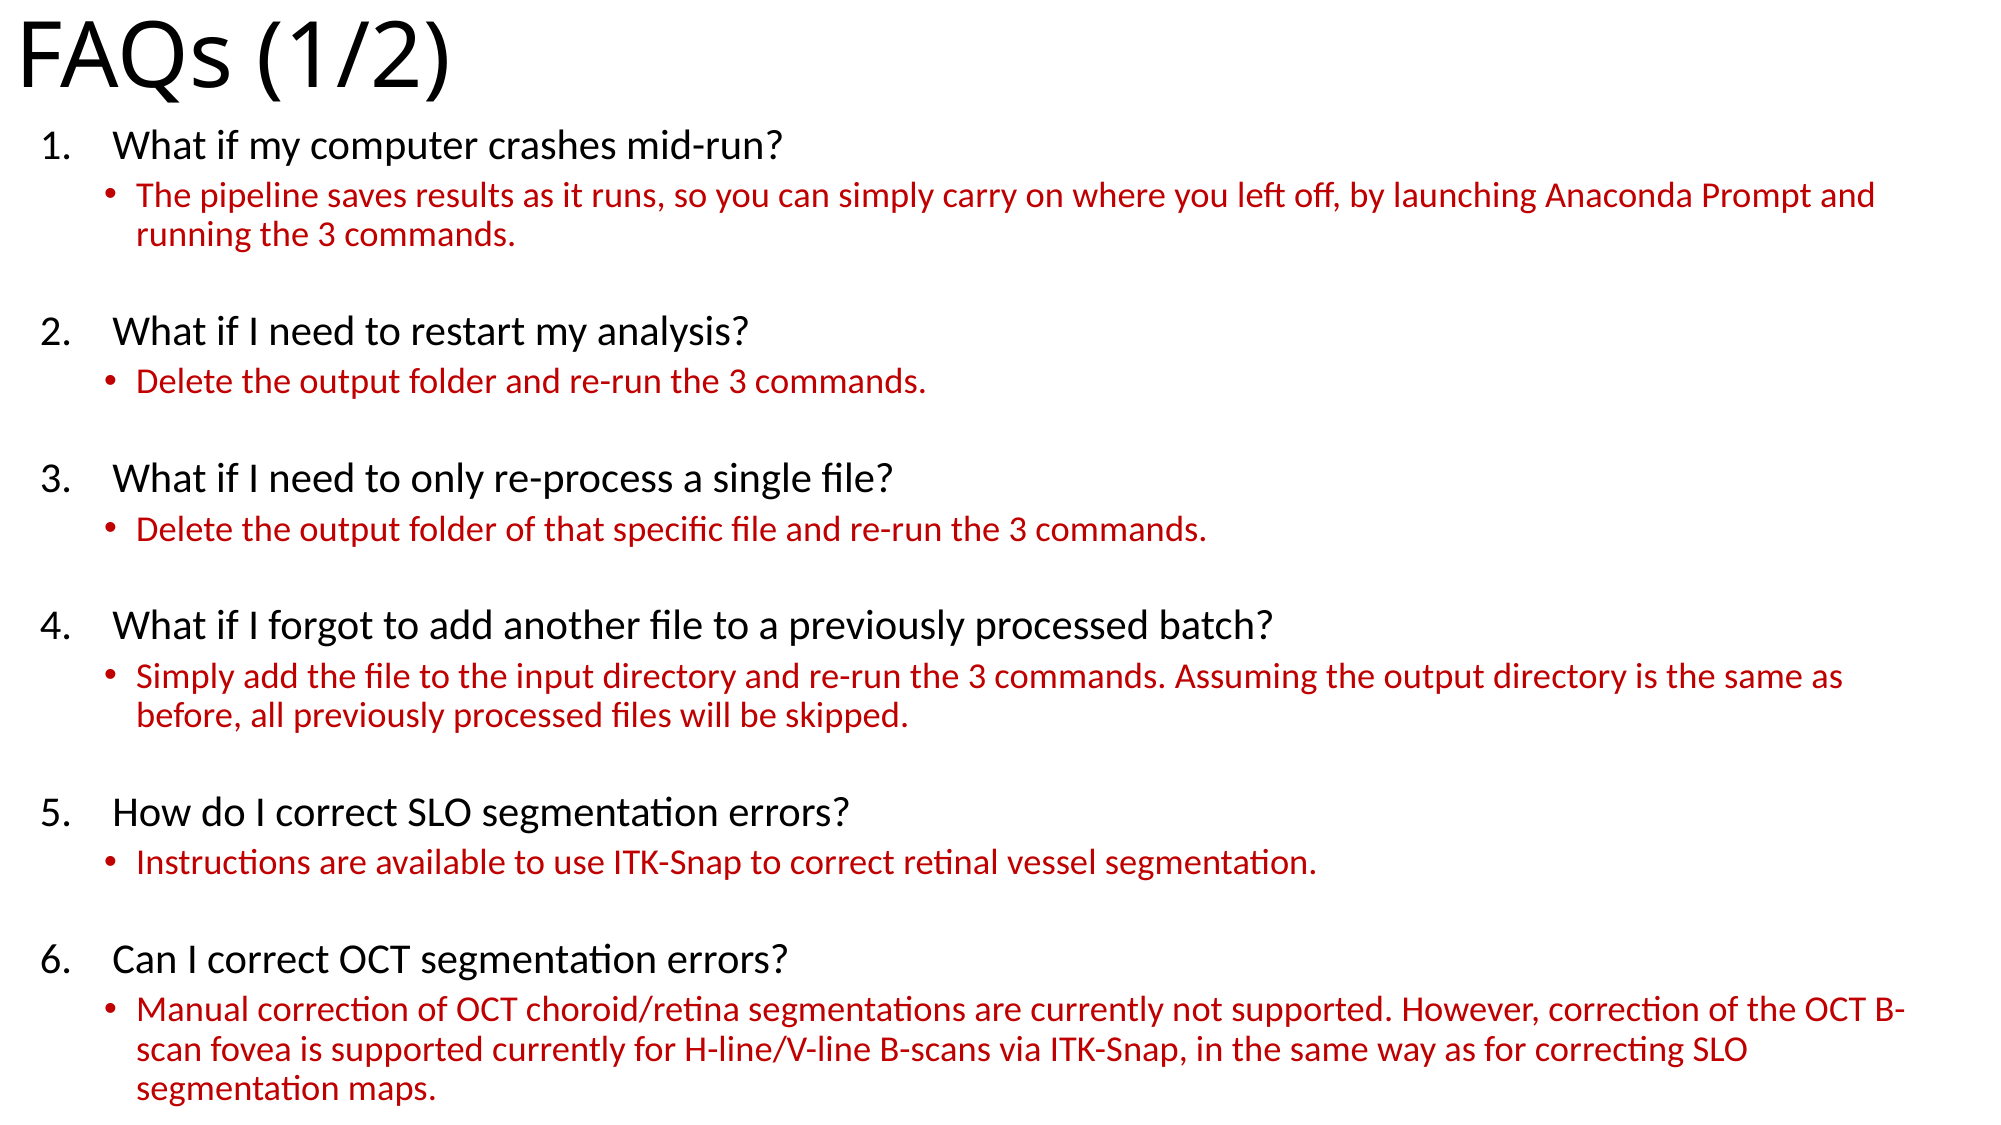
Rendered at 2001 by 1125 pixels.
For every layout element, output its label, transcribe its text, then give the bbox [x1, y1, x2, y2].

list What if my computer crashes mid-run? The pipeline saves results as it runs, so you can simply carry on where you left off, by launching Anaconda Prompt and running the 3 commands. What if I need to restart my analysis? Delete the output folder and re-run the 3 commands. What if I need to only re-process a single file? Delete the output folder of that specific file and re-run the 3 commands. What if I forgot to add another file to a previously processed batch? Simply add the file to the input directory and re-run the 3 commands. Assuming the output directory is the same as before, all previously processed files will be skipped. How do I correct SLO segmentation errors? Instructions are available to use ITK-Snap to correct retinal vessel segmentation. Can I correct OCT segmentation errors? Manual correction of OCT choroid/retina segmentations are currently not supported. However, correction of the OCT B-scan fovea is supported currently for H-line/V-line B-scans via ITK-Snap, in the same way as for correcting SLO segmentation maps. [24, 115, 1976, 1125]
title FAQs (1/2) [0, 0, 1725, 116]
